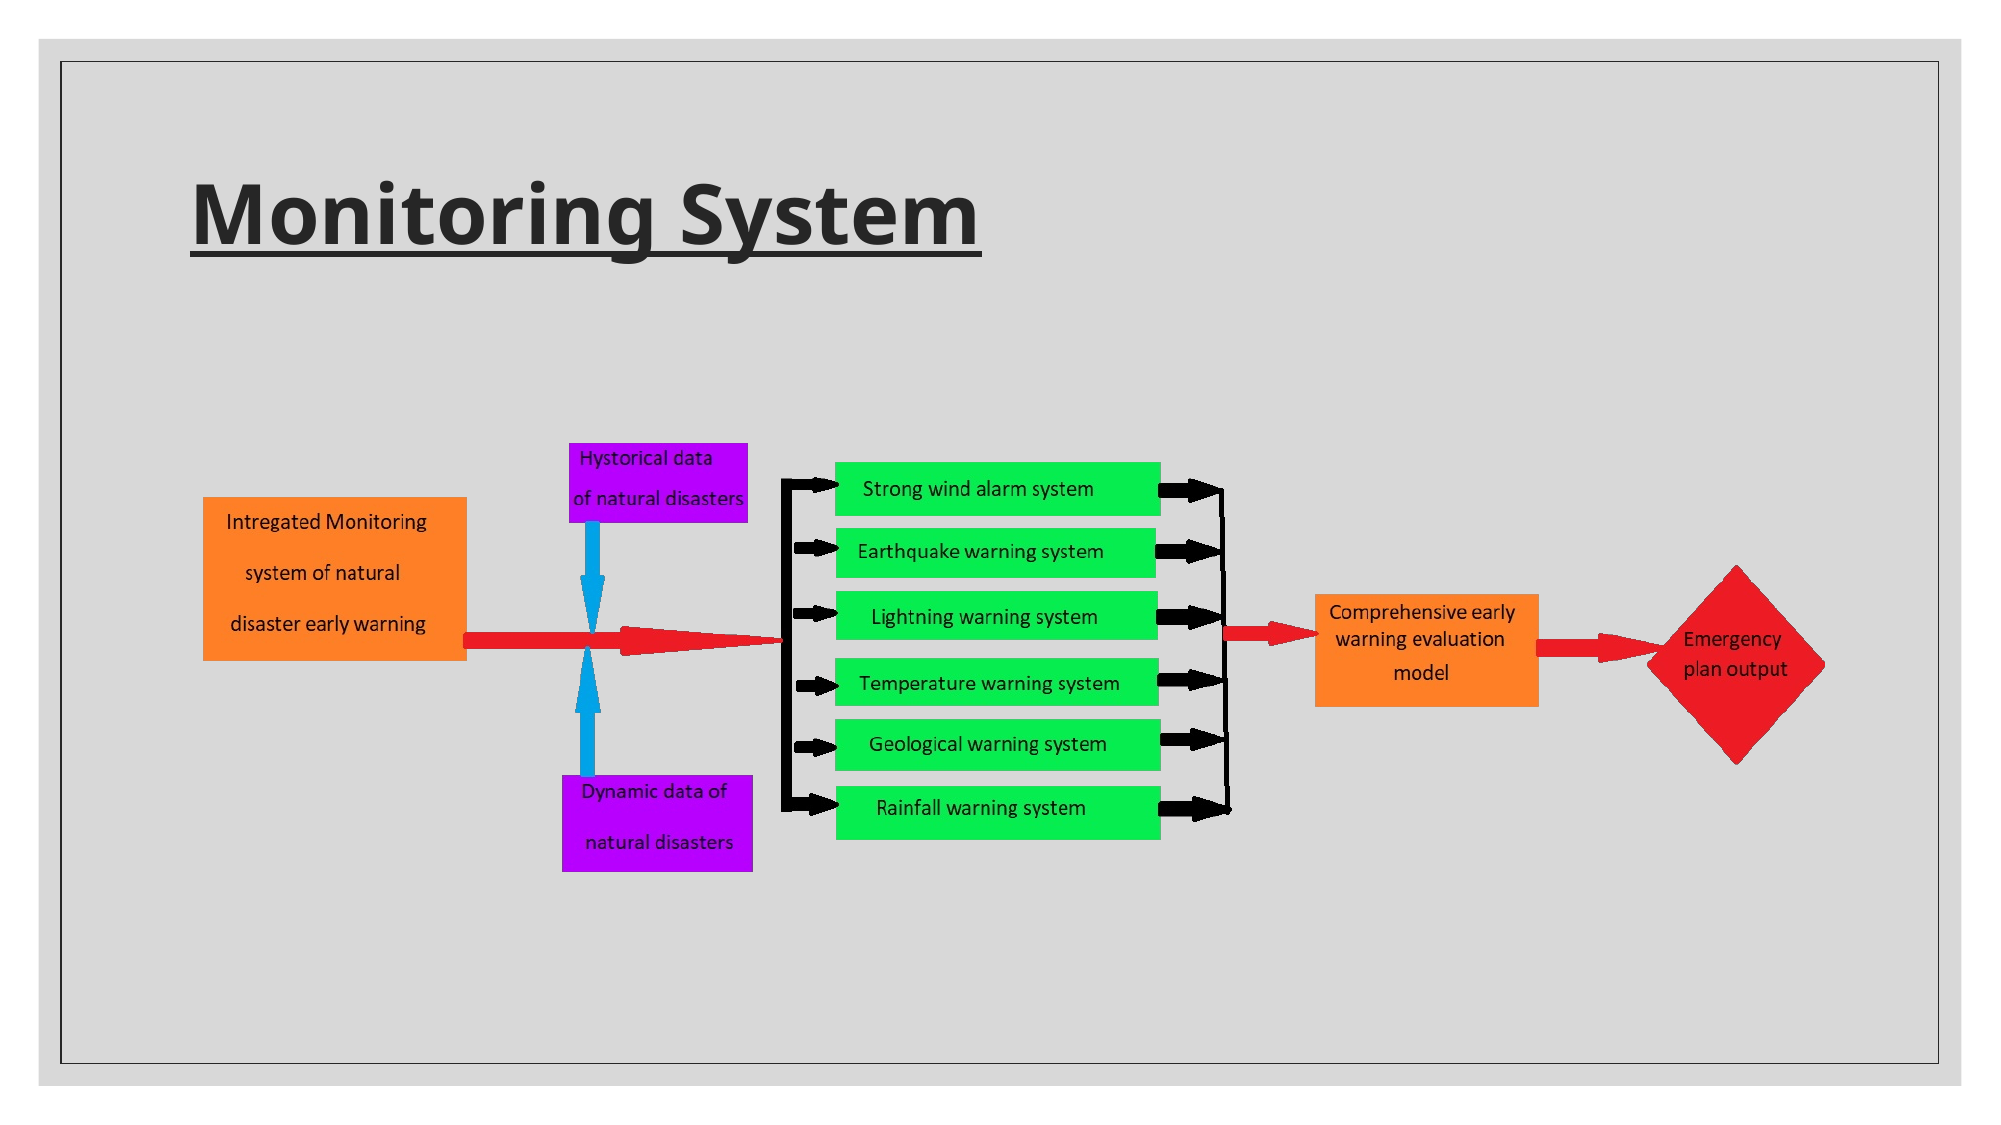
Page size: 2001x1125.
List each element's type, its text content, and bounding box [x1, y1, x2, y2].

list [174, 427, 1825, 895]
title Monitoring System [174, 105, 1825, 331]
